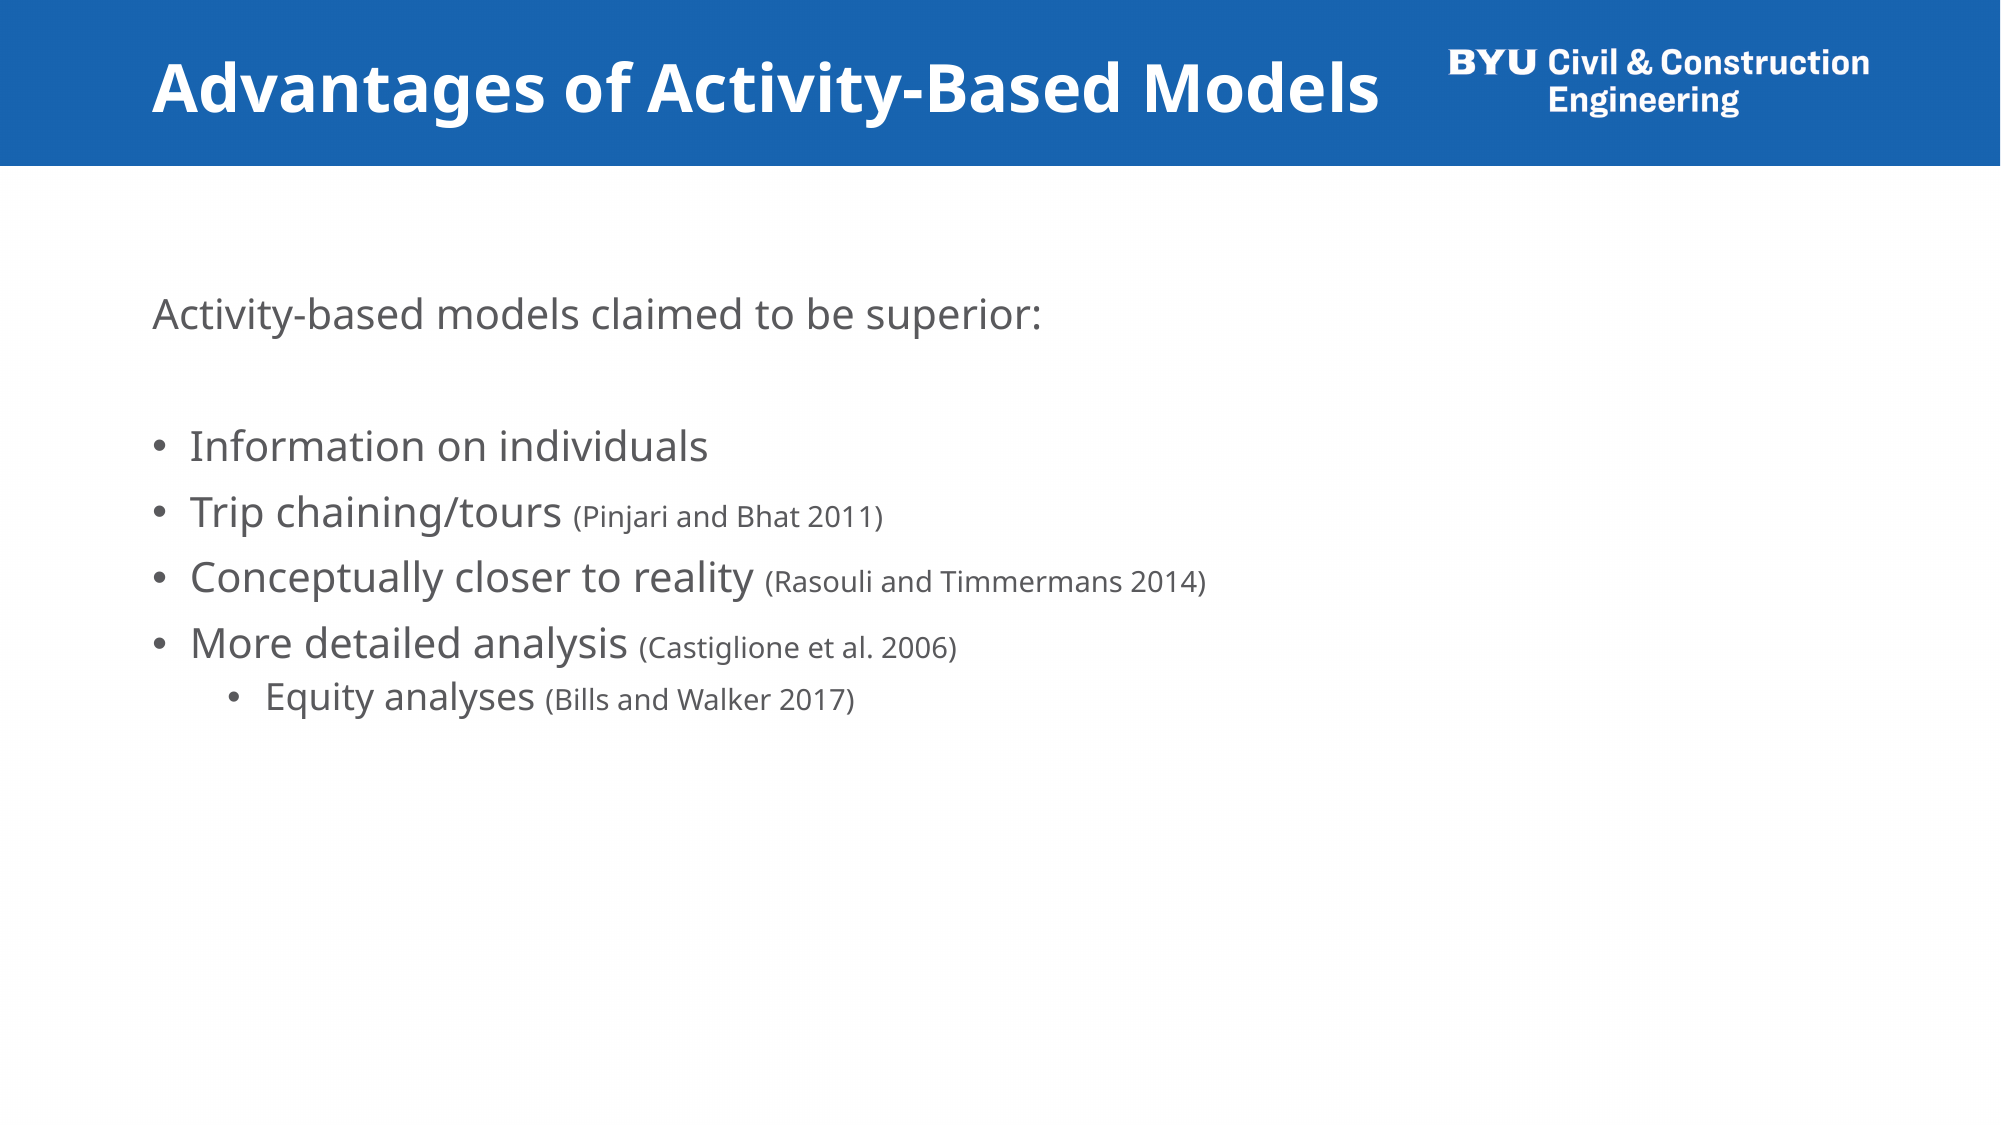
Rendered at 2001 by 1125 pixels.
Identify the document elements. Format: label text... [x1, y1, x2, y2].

picture [0, 0, 2001, 1125]
title Advantages of Activity-Based Models [137, 45, 1469, 137]
list Activity-based models claimed to be superior: Information on individuals Trip chaining/tours (Pinjari and Bhat 2011) Conceptually closer to reality (Rasouli and Timmermans 2014) More detailed analysis (Castiglione et al. 2006) Equity analyses (Bills and Walker 2017) [137, 215, 1863, 1014]
